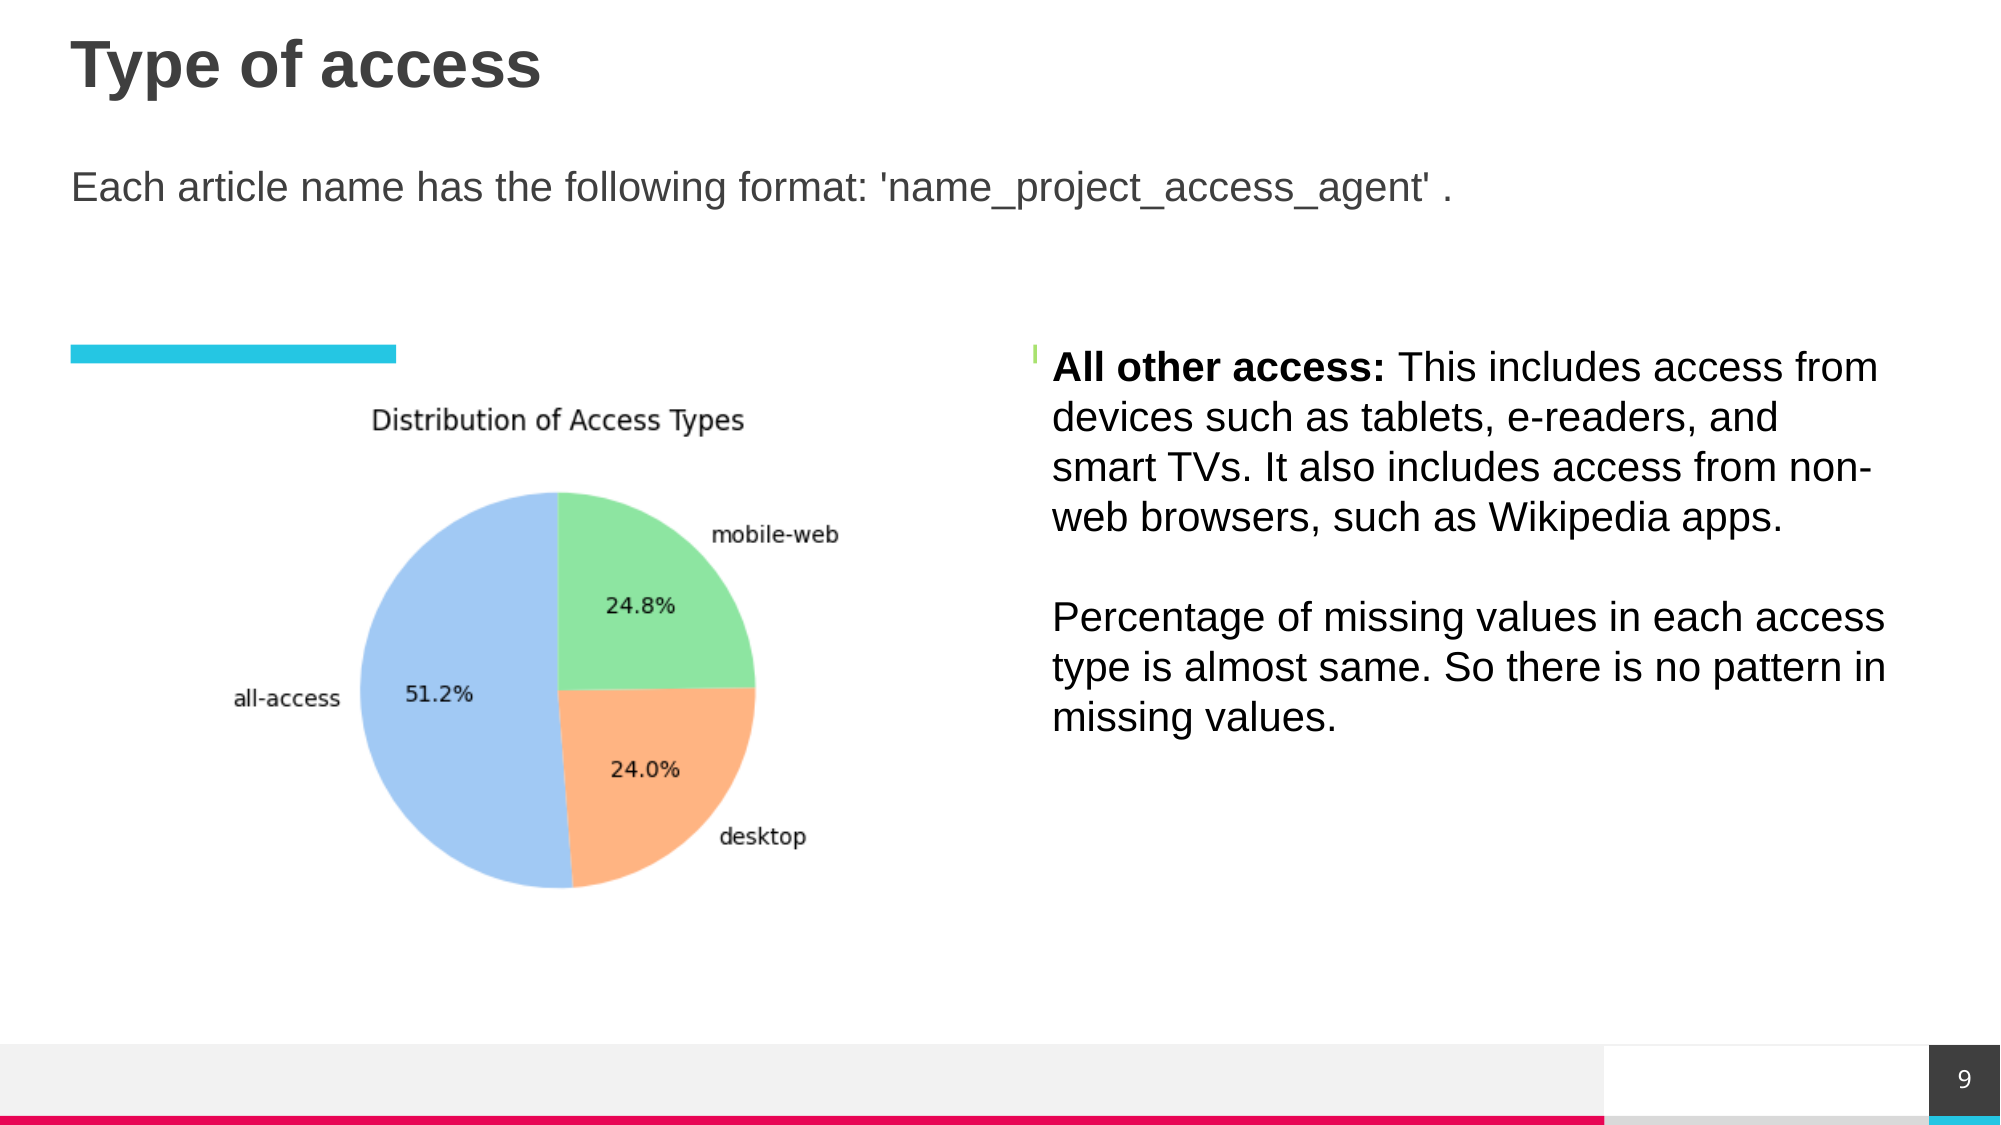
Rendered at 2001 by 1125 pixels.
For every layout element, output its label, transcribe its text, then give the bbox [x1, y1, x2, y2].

text_box All other access: This includes access from devices such as tablets, e-readers, and smart TVs. It also includes access from non-web browsers, such as Wikipedia apps. Percentage of missing values in each access type is almost same. So there is no pattern in missing values. [1037, 332, 1910, 748]
list Each article name has the following format: 'name_project_access_agent' . [70, 165, 1931, 225]
title Type of access [70, 70, 1932, 142]
slide_number ‹#› [1929, 1045, 2000, 1116]
picture [215, 391, 857, 954]
